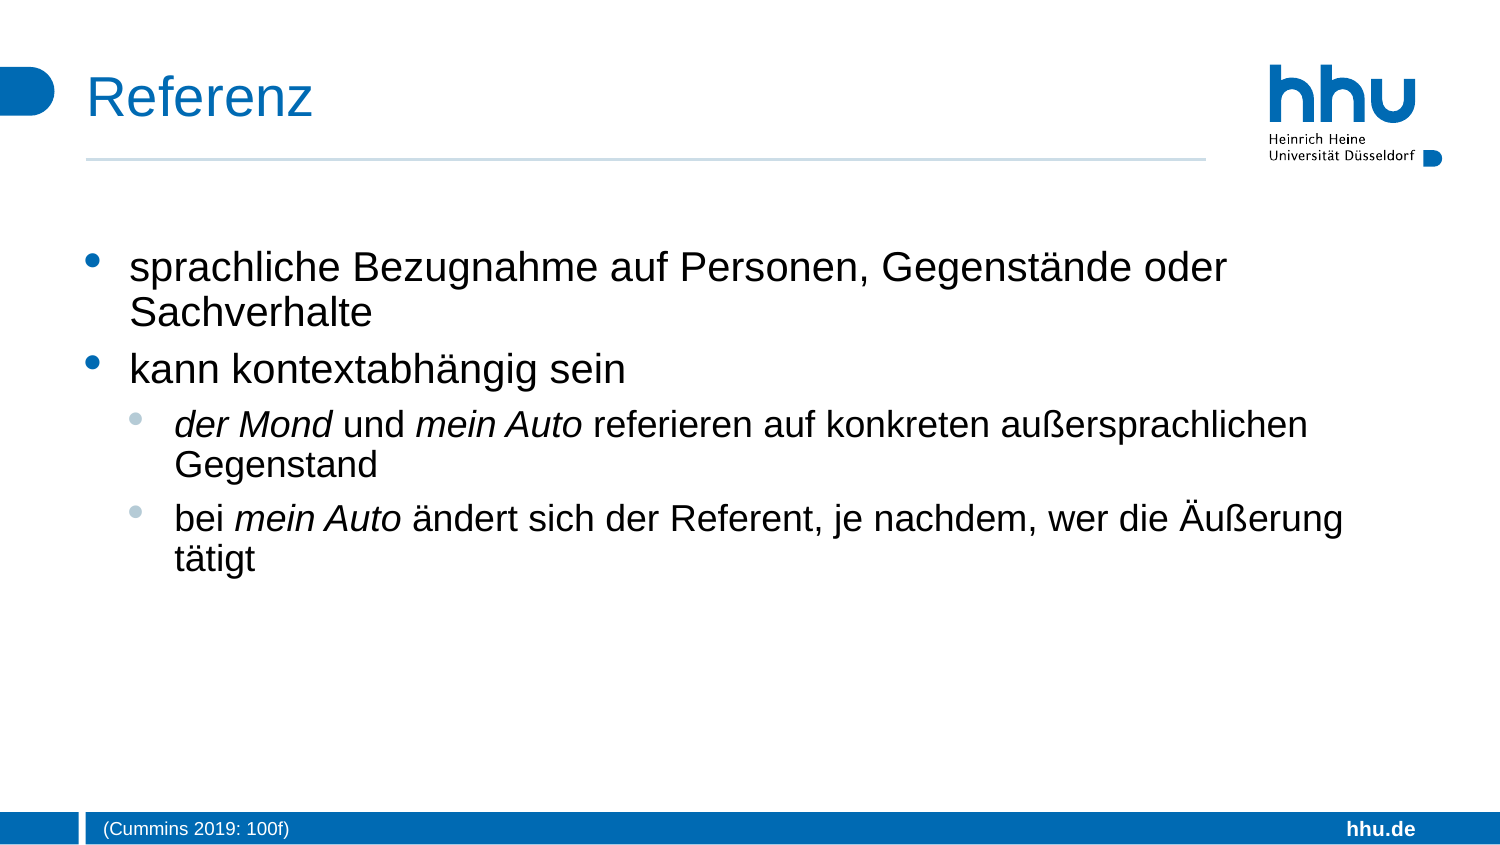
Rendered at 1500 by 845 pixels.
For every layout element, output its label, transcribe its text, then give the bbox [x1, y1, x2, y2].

list sprachliche Bezugnahme auf Personen, Gegenstände oder Sachverhalte kann kontextabhängig sein der Mond und mein Auto referieren auf konkreten außersprachlichen Gegenstand bei mein Auto ändert sich der Referent, je nachdem, wer die Äußerung tätigt [85, 233, 1415, 795]
footer (Cummins 2019: 100f) [103, 816, 1273, 841]
title Referenz [86, 54, 1207, 129]
